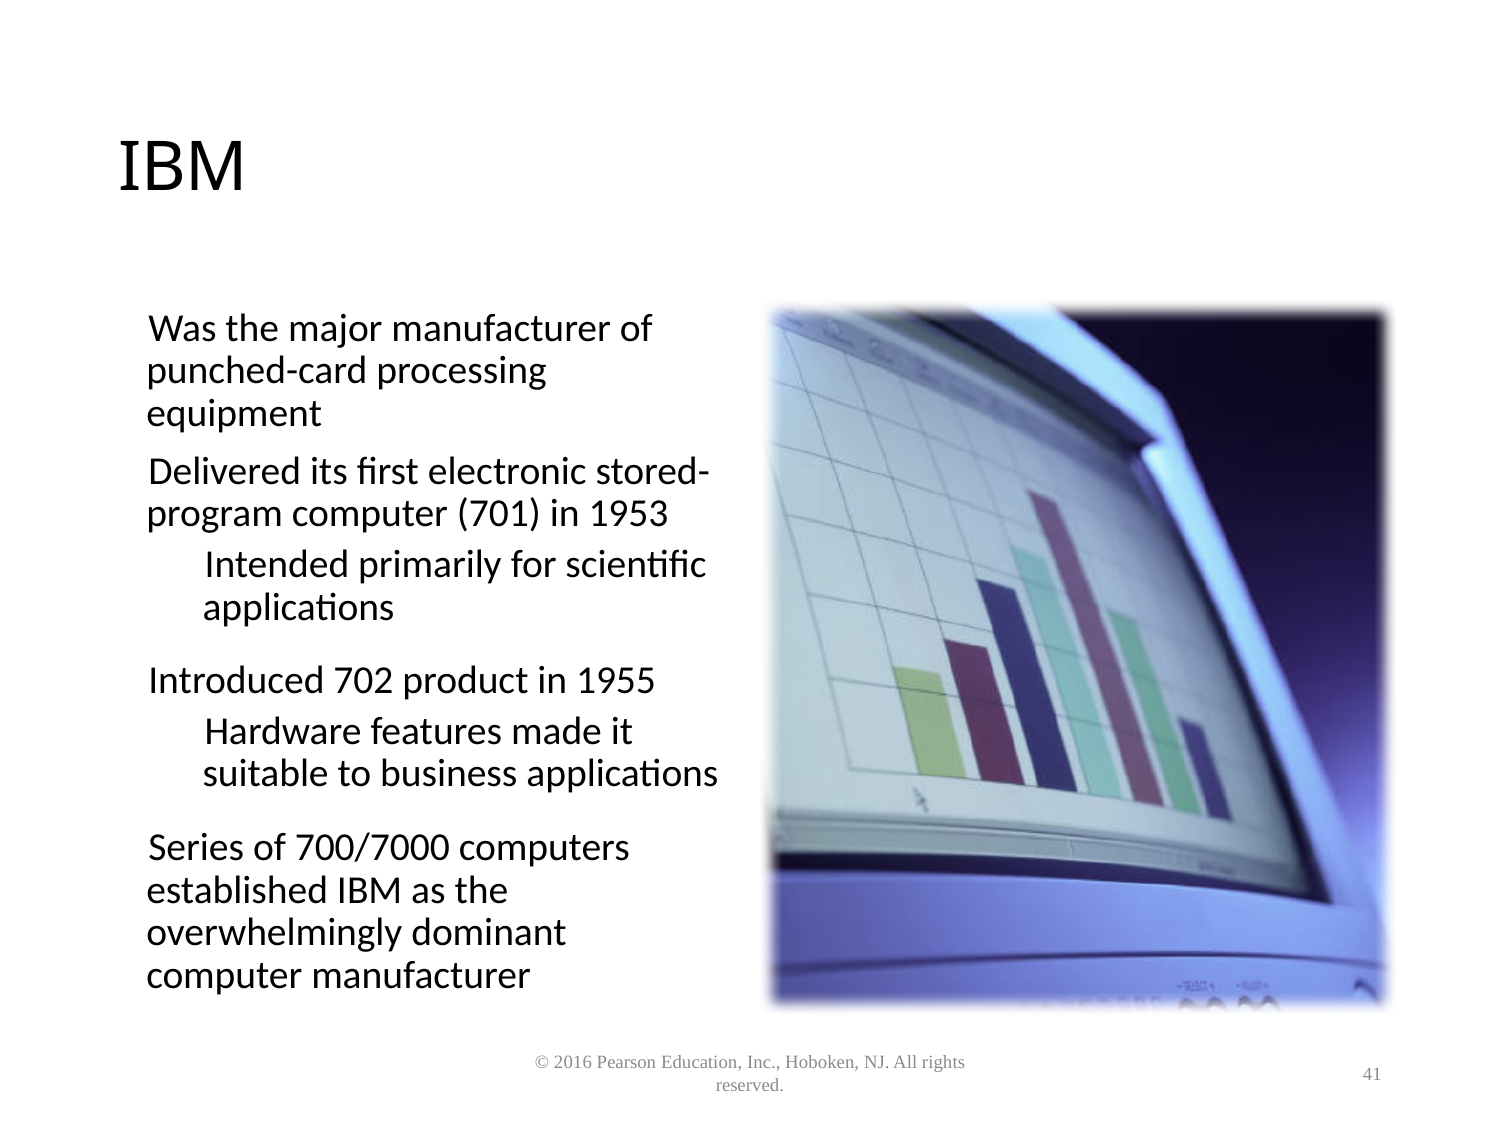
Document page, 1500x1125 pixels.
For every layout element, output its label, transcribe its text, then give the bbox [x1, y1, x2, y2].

slide_number 41 [1059, 1042, 1397, 1103]
footer © 2016 Pearson Education, Inc., Hoboken, NJ. All rights reserved. [496, 1042, 1004, 1103]
list Was the major manufacturer of punched-card processing equipment Delivered its first electronic stored-program computer (701) in 1953 Intended primarily for scientific applications Introduced 702 product in 1955 Hardware features made it suitable to business applications Series of 700/7000 computers established IBM as the overwhelmingly dominant computer manufacturer [103, 299, 741, 1014]
title IBM [103, 59, 1397, 278]
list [759, 299, 1397, 1014]
